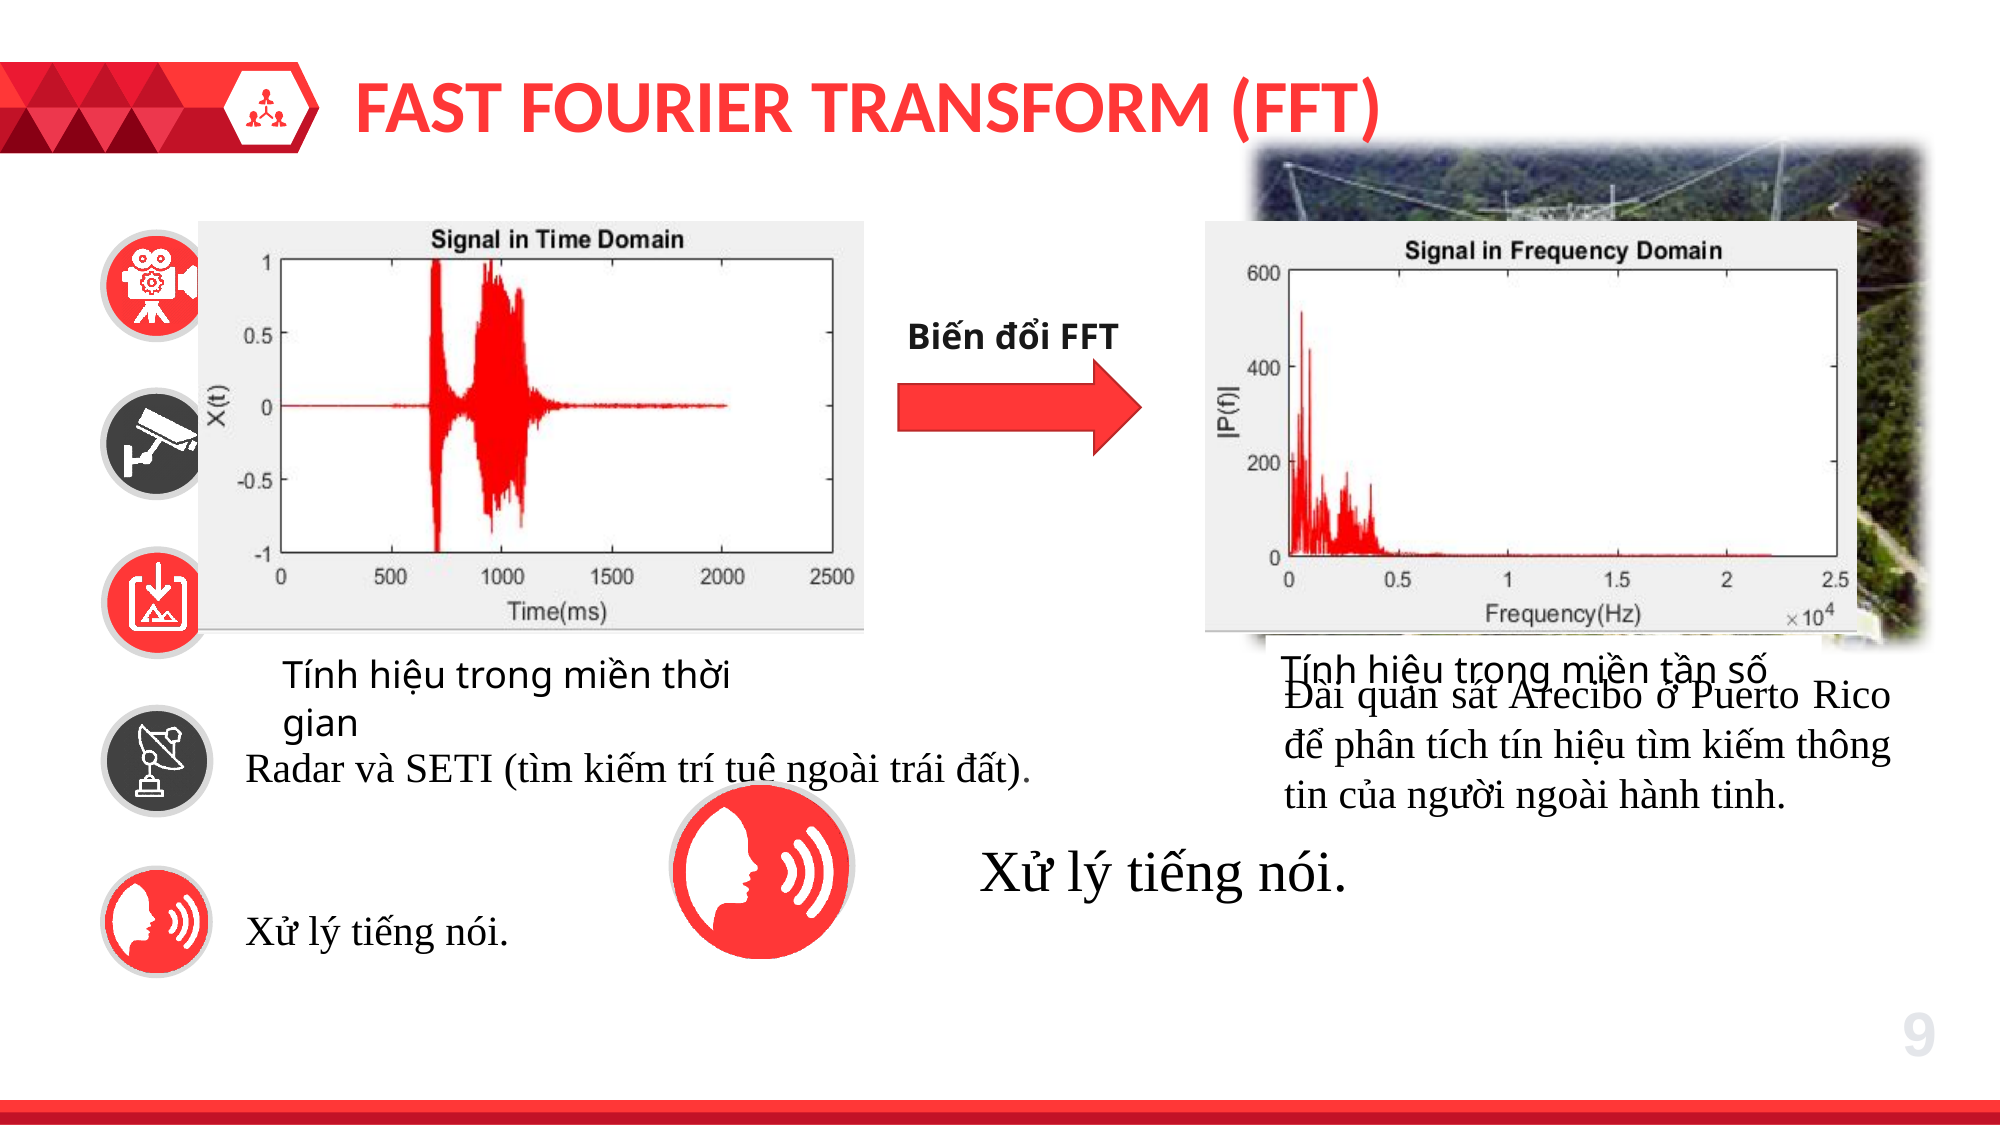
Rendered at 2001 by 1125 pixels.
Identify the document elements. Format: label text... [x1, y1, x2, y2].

picture [1239, 130, 1938, 657]
text_box FAST FOURIER TRANSFORM (FFT) [340, 50, 1437, 155]
text_box [102, 389, 197, 499]
text_box [102, 231, 196, 341]
text_box Radar và SETI (tìm kiếm trí tuệ ngoài trái đất). [230, 734, 1152, 799]
picture [129, 562, 187, 631]
picture [123, 724, 196, 797]
text_box 9 [1887, 986, 1953, 1077]
text_box Xử lý tiếng nói. [230, 886, 587, 961]
text_box [848, 837, 854, 894]
picture [121, 247, 198, 324]
picture [123, 405, 198, 480]
picture [105, 870, 208, 973]
text_box [102, 706, 212, 816]
text_box [103, 548, 198, 658]
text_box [198, 221, 1857, 734]
text_box Xử lý tiếng nói. [964, 812, 1447, 911]
picture [673, 785, 848, 959]
text_box Đài quan sát Arecibo ở Puerto Rico để phân tích tín hiệu tìm kiếm thông tin của người ngoài hành tinh. [1269, 659, 1907, 825]
text_box [138, 973, 175, 977]
